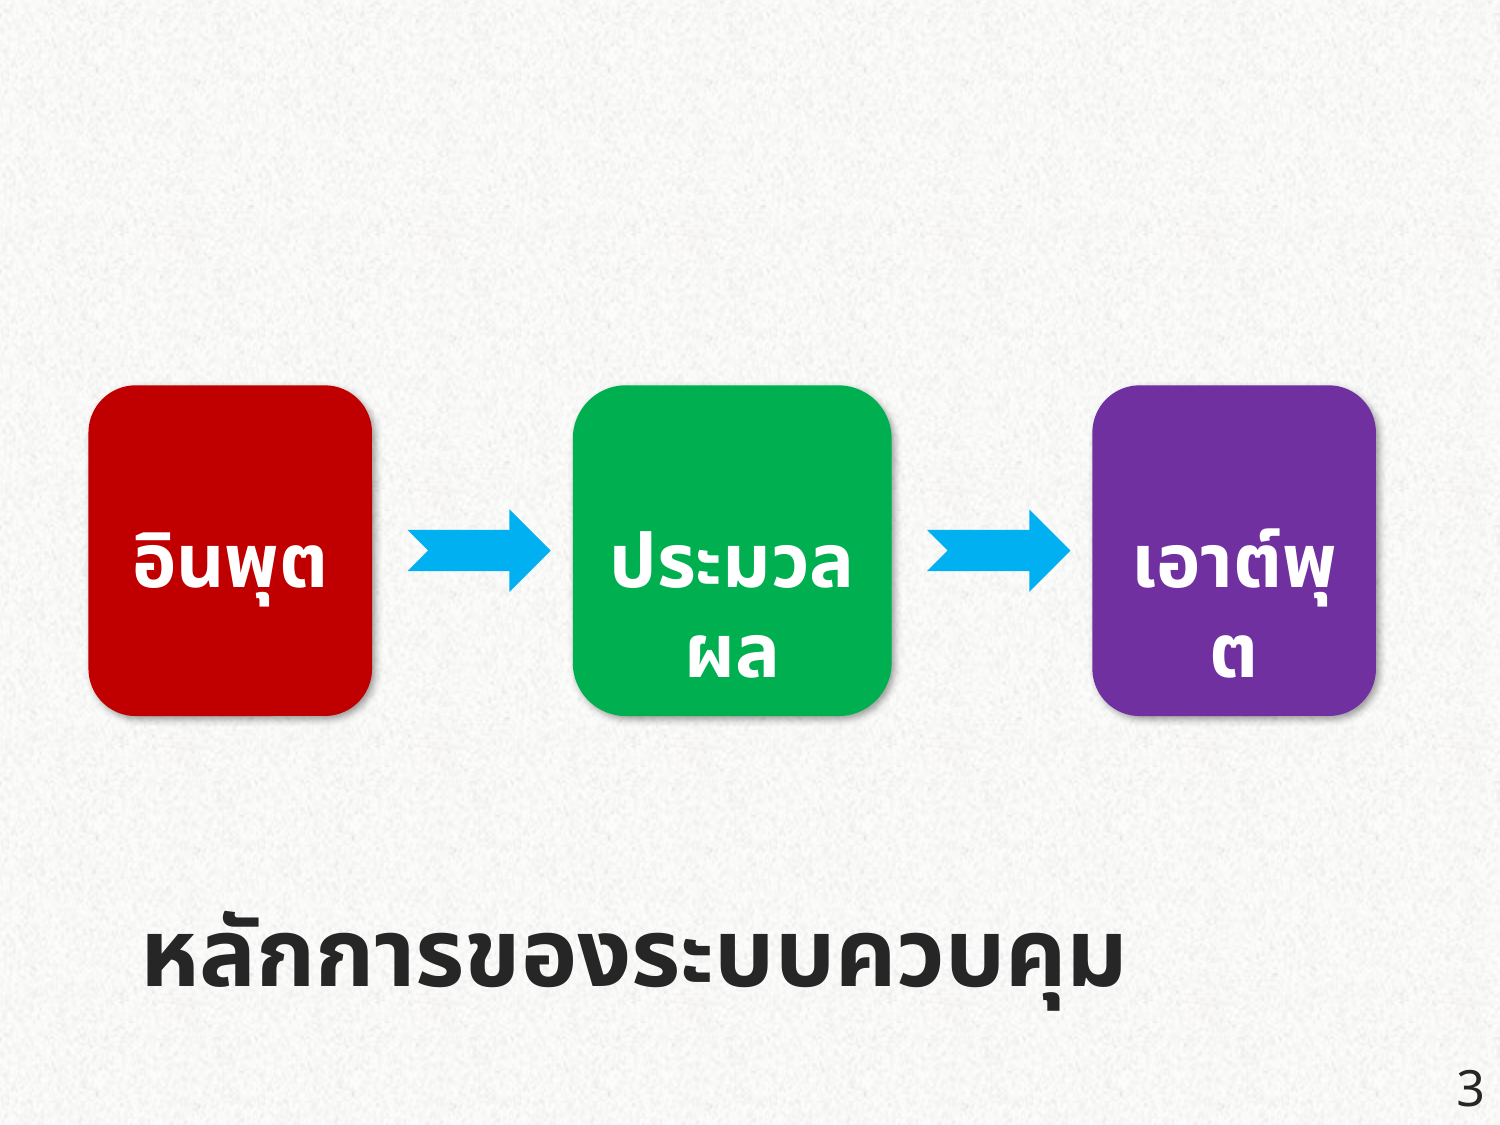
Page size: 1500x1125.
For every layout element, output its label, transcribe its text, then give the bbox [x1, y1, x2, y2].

slide_number 3 [1374, 1060, 1500, 1121]
text_box เอาต์พุต [1092, 504, 1376, 700]
text_box ประมวลผล [572, 504, 892, 700]
text_box [572, 385, 892, 504]
text_box [587, 700, 877, 717]
title หลักการของระบบควบคุม [125, 822, 1238, 1013]
text_box [1100, 700, 1368, 719]
text_box [88, 385, 373, 717]
text_box อินพุต [88, 504, 372, 610]
text_box [405, 507, 553, 594]
text_box [925, 507, 1072, 594]
text_box [1089, 382, 1379, 686]
